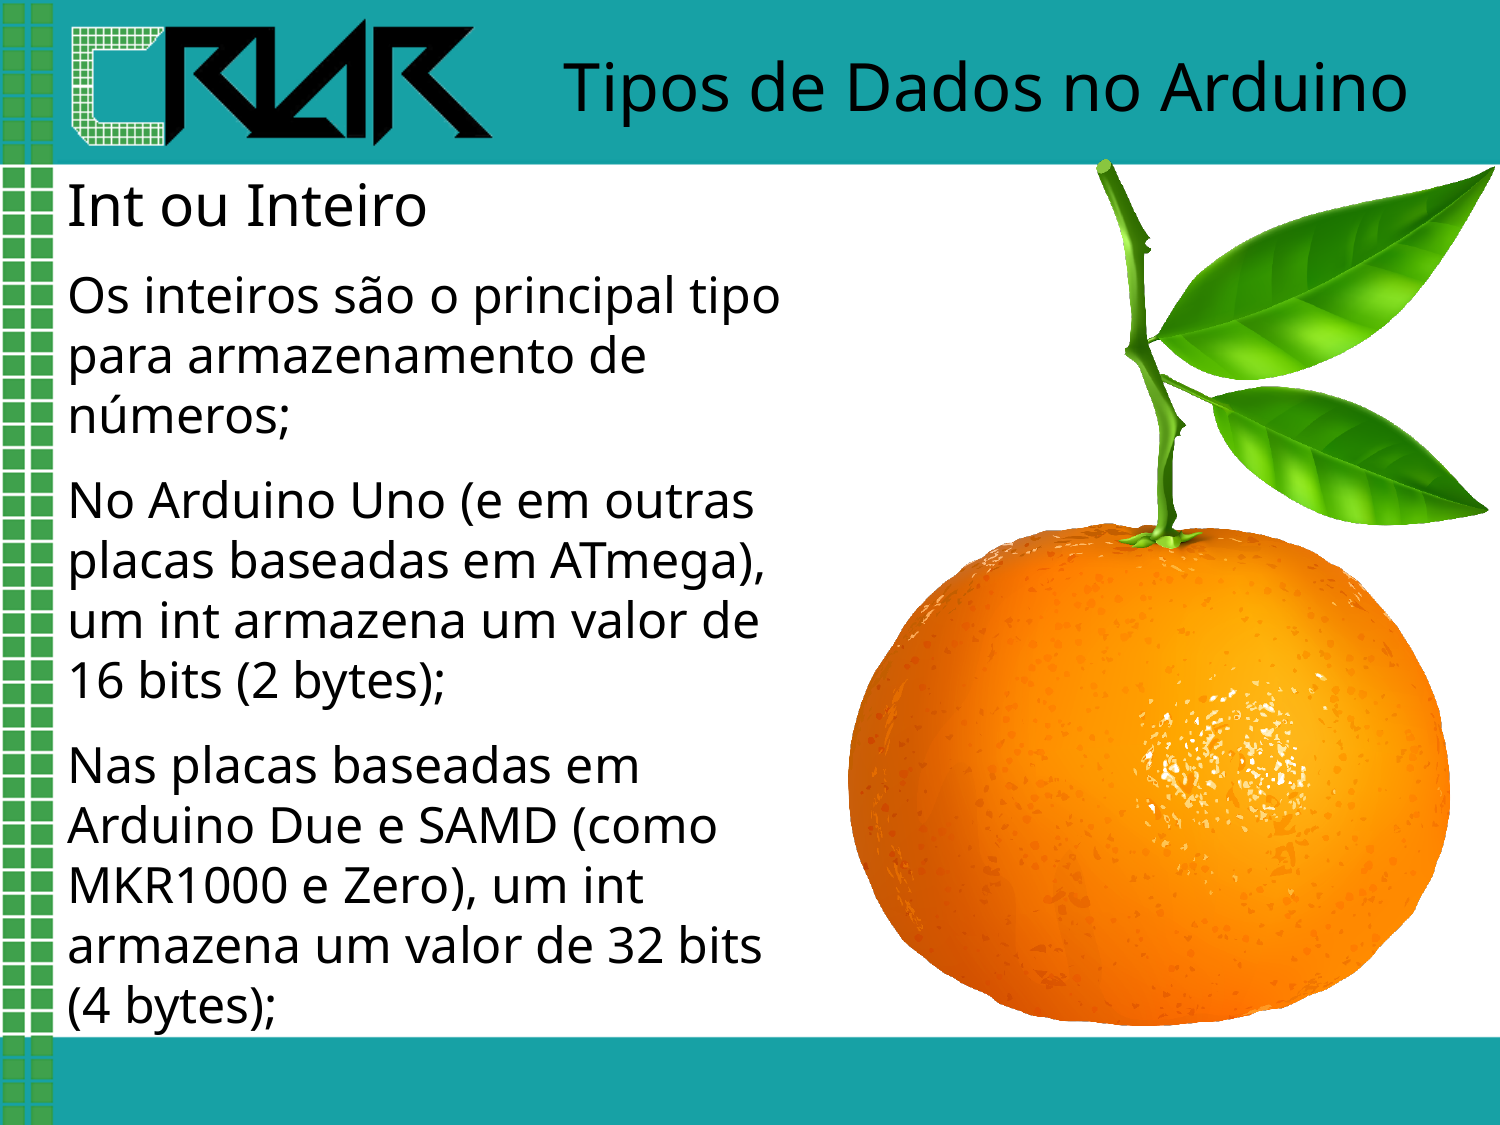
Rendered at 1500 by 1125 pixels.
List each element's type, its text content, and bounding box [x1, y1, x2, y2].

text_box Int ou Inteiro Os inteiros são o principal tipo para armazenamento de números; No Arduino Uno (e em outras placas baseadas em ATmega), um int armazena um valor de 16 bits (2 bytes); Nas placas baseadas em Arduino Due e SAMD (como MKR1000 e Zero), um int armazena um valor de 32 bits (4 bytes); [53, 160, 803, 1041]
text_box Tipos de Dados no Arduino [478, 31, 1497, 138]
picture [0, 0, 1500, 1125]
